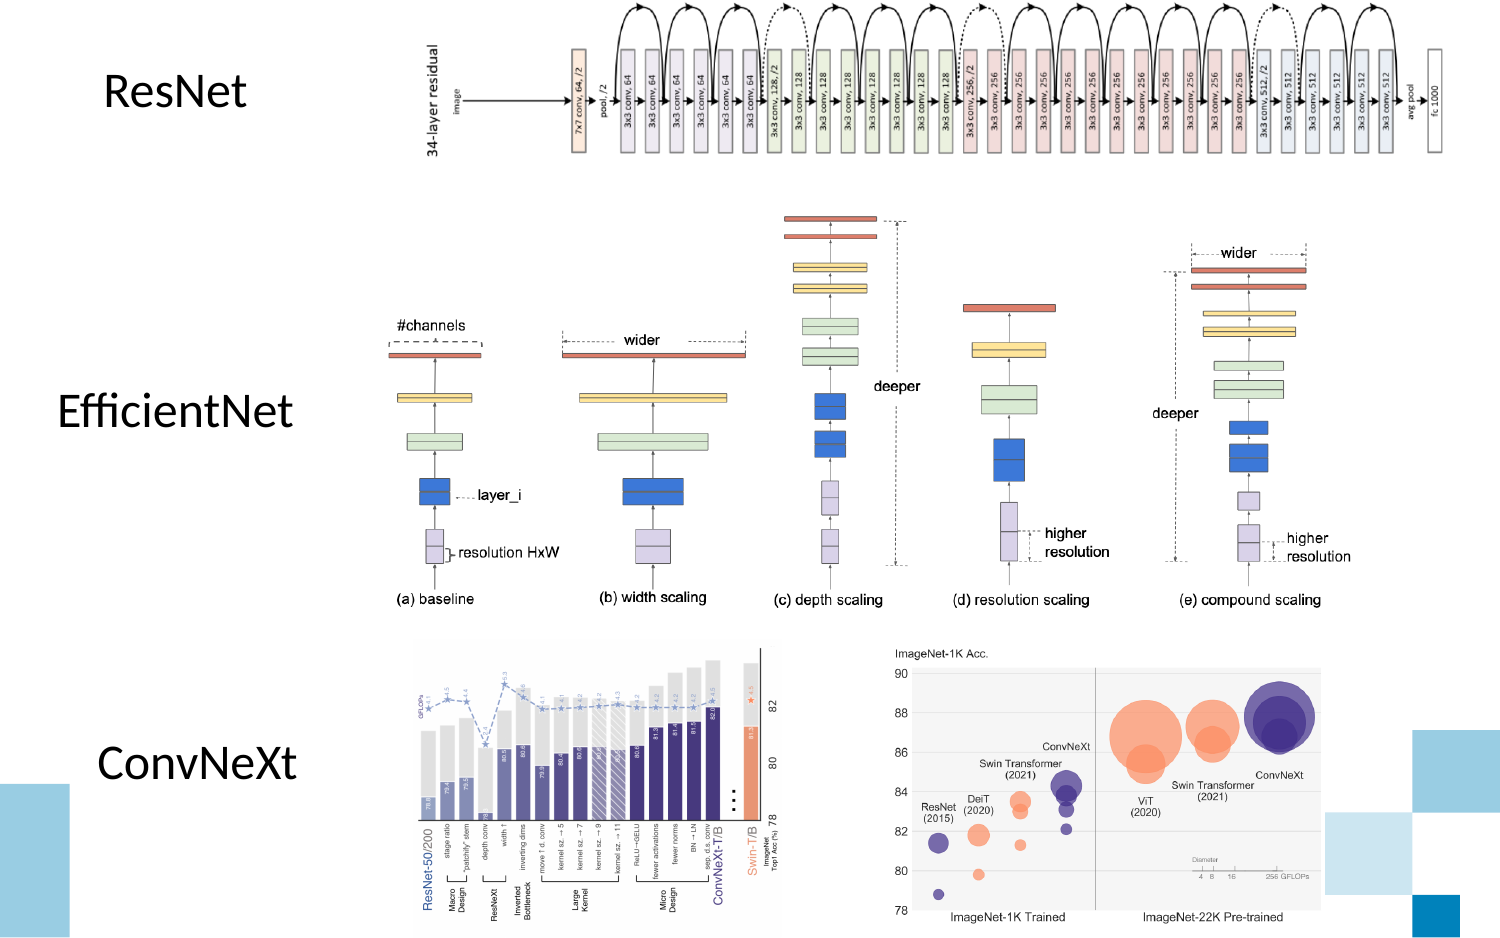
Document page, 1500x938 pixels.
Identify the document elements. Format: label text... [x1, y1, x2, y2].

text_box EfficientNet [36, 362, 312, 451]
picture [887, 643, 1325, 931]
text_box ResNet [36, 42, 315, 131]
picture [317, 0, 1480, 938]
text_box ConvNeXt [57, 714, 337, 803]
